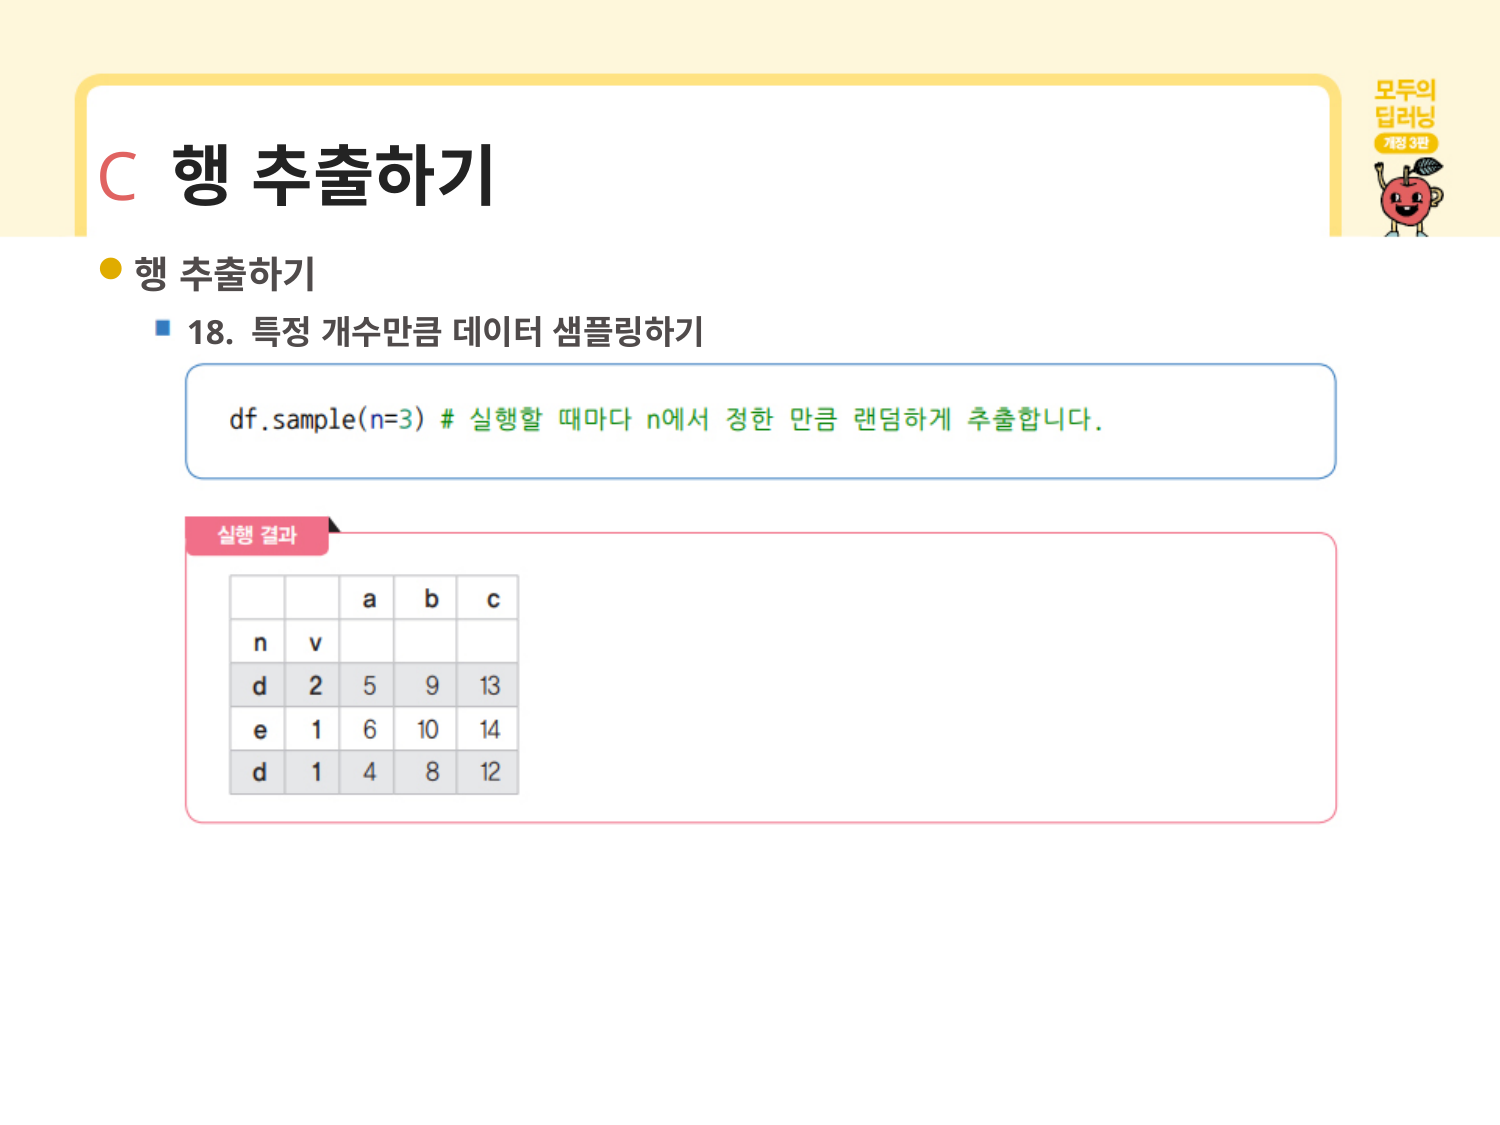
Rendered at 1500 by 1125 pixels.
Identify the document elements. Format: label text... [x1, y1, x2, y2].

title C 행 추출하기 [81, 90, 1412, 222]
picture [0, 0, 1500, 1125]
list 행 추출하기 18. 특정 개수만큼 데이터 샘플링하기 [81, 239, 1412, 1054]
